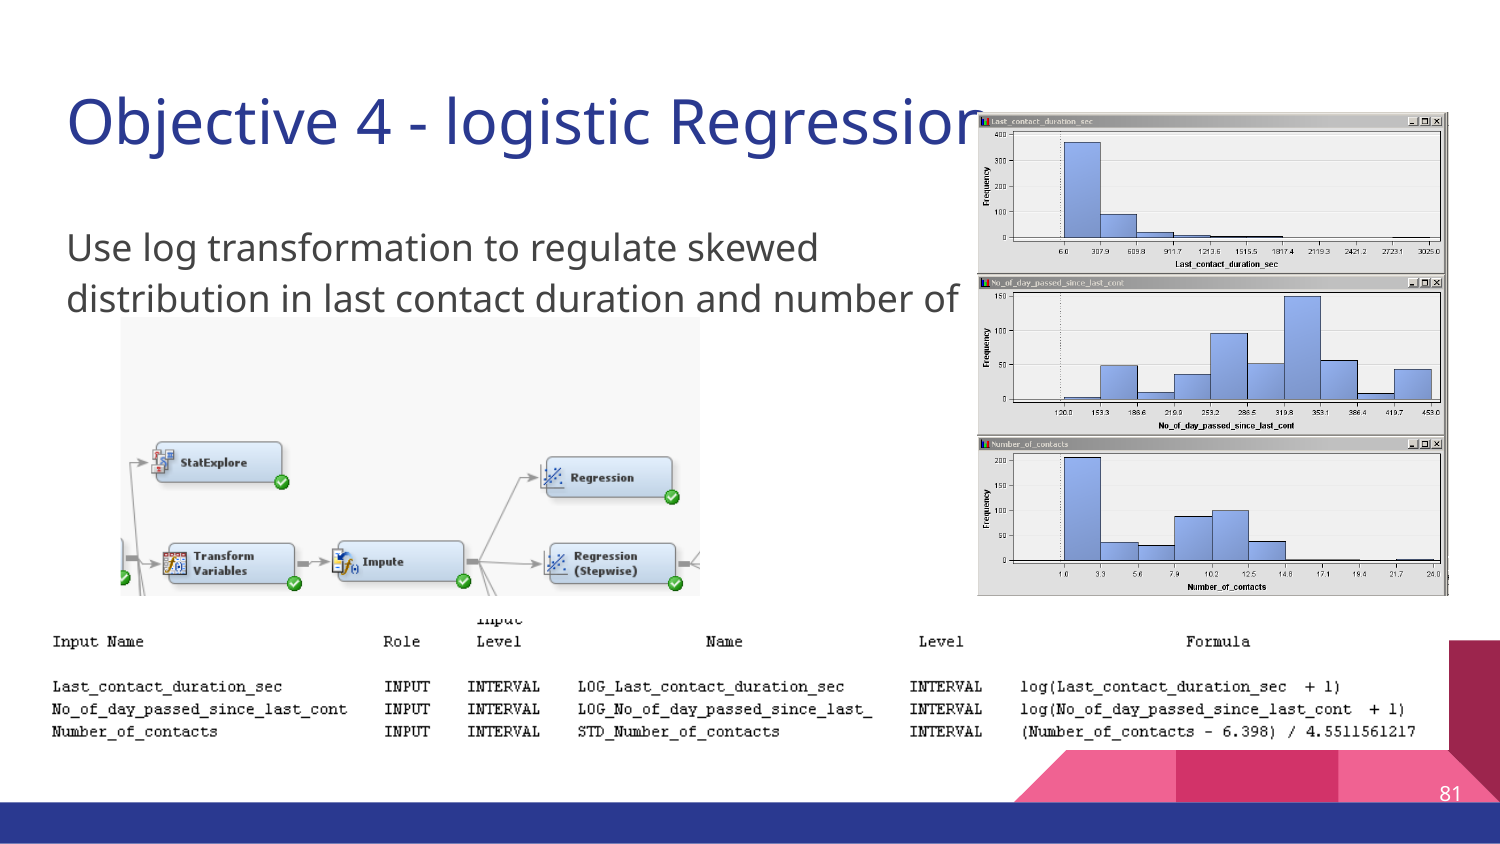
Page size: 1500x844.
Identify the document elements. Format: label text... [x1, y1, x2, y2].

slide_number 81 [1387, 762, 1478, 828]
picture [120, 317, 701, 596]
list Use log transformation to regulate skewed distribution in last contact duration and number of [51, 201, 978, 617]
picture [50, 618, 1450, 750]
title Objective 4 - logistic Regression [51, 67, 1449, 167]
picture [977, 112, 1450, 596]
